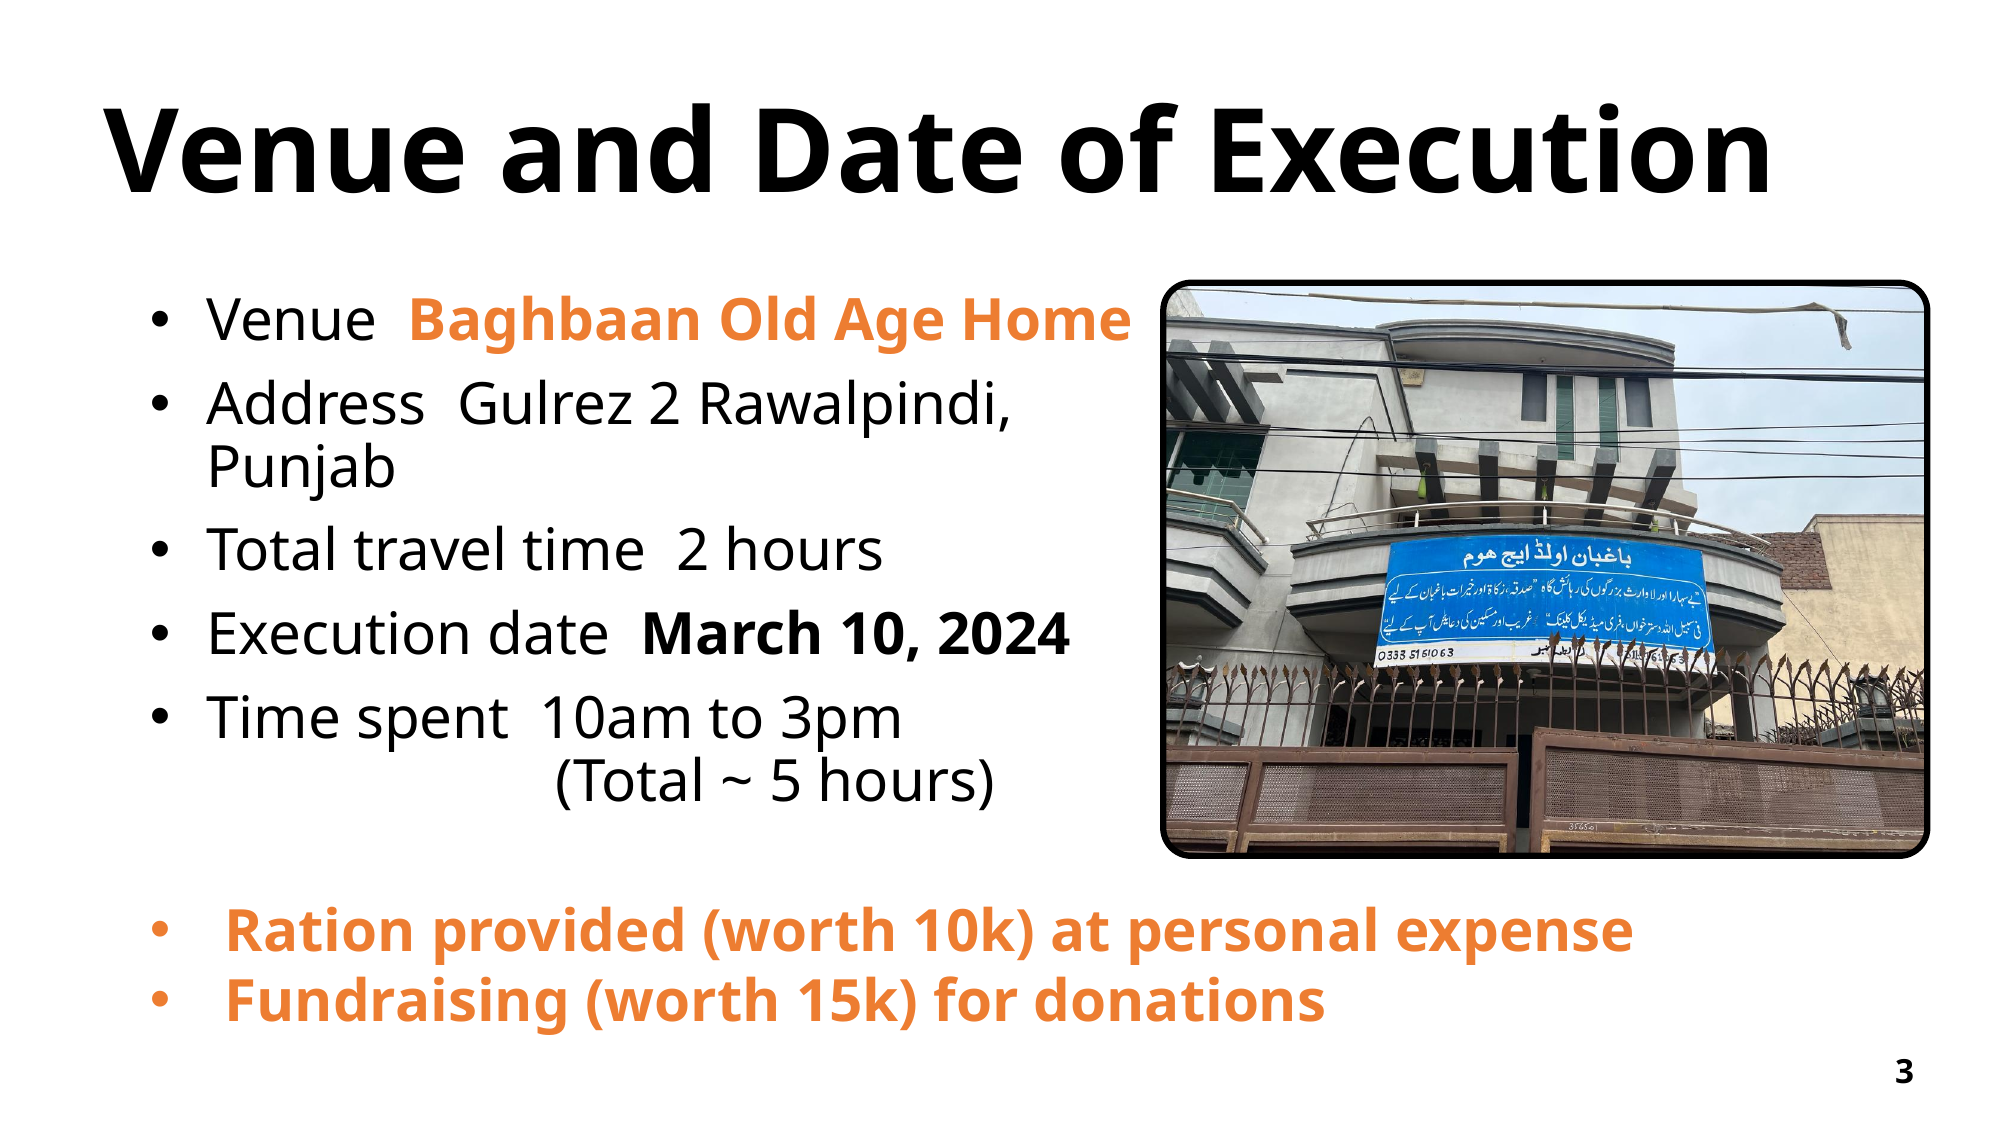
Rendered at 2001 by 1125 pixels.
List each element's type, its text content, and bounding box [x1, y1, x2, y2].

title Venue and Date of Execution [88, 59, 1912, 249]
picture [1163, 282, 1928, 856]
text_box Ration provided (worth 10k) at personal expense Fundraising (worth 15k) for donations [88, 886, 1958, 1041]
slide_number 3 [1479, 1042, 1930, 1103]
